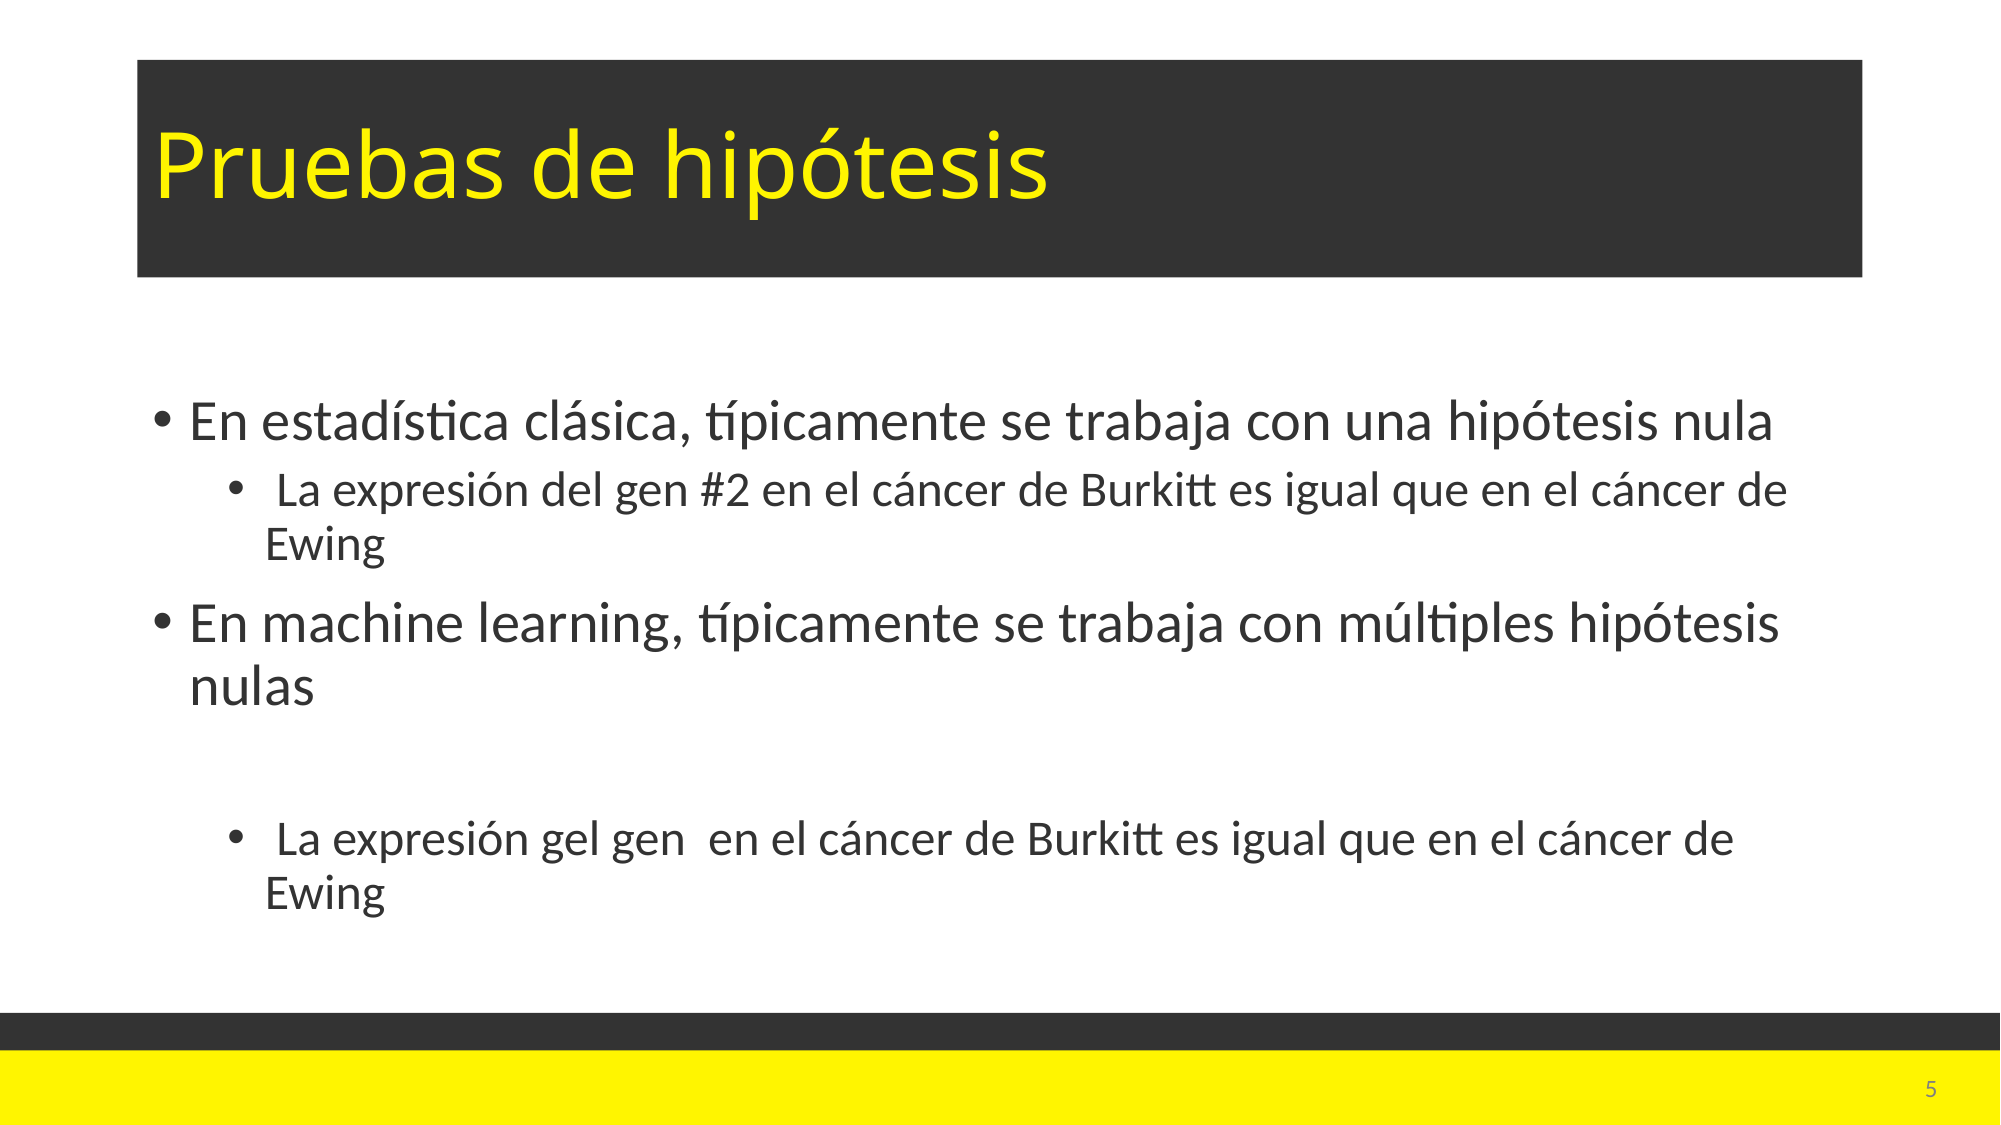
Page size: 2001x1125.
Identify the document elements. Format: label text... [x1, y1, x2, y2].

title Pruebas de hipótesis [137, 59, 1863, 278]
